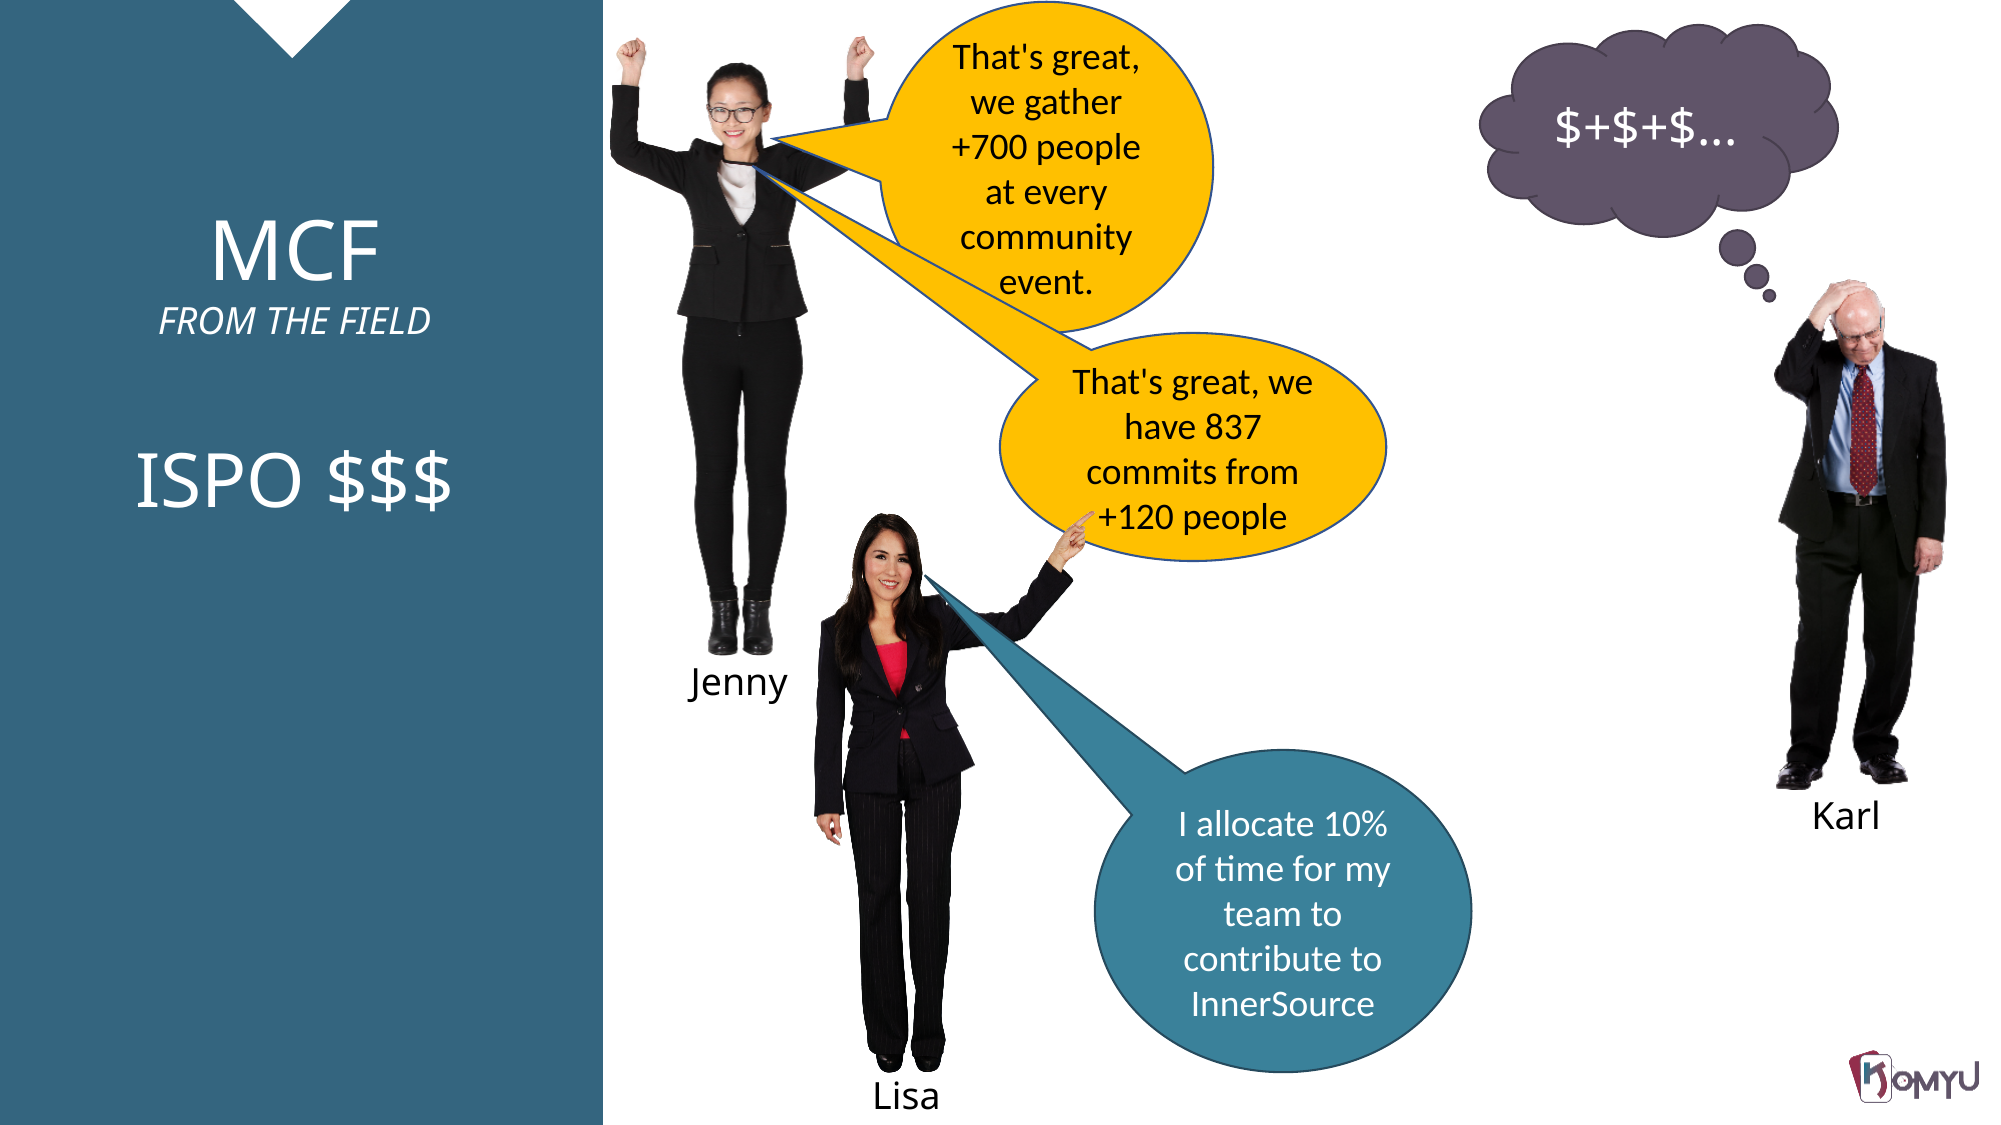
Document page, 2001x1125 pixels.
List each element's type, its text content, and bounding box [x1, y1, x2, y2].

text_box Lisa [857, 1073, 956, 1125]
text_box Karl [1796, 784, 2000, 845]
picture [609, 35, 1095, 1073]
picture [1845, 1046, 1984, 1109]
text_box $+$+$... [1478, 23, 1840, 238]
text_box That's great, we have 837 commits from +120 people [875, 232, 1387, 562]
text_box That's great, we gather +700 people at every community event. [875, 1, 1214, 333]
text_box $+$+$... [1743, 263, 1770, 290]
title MCF from the field ISPO $$$ [90, 189, 499, 1038]
picture [1773, 279, 1947, 790]
text_box I allocate 10% of time for my team to contribute to InnerSource [1095, 703, 1473, 1074]
text_box $+$+$... [1718, 229, 1757, 267]
text_box $+$+$... [1762, 288, 1773, 303]
text_box Jenny [675, 656, 803, 711]
